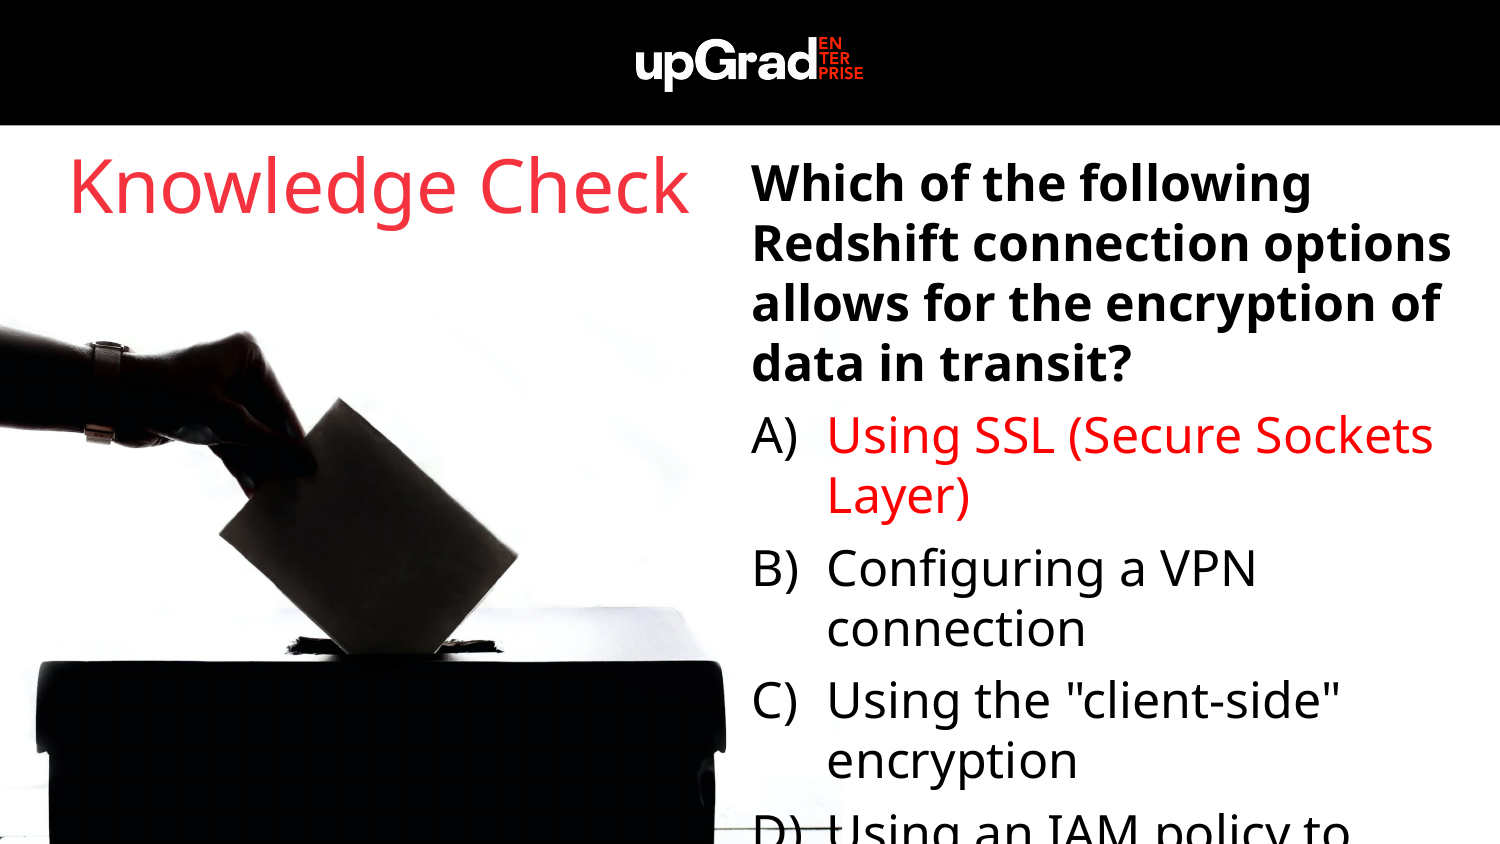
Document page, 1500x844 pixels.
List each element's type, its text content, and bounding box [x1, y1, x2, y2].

picture [636, 37, 863, 92]
picture [0, 312, 736, 844]
text_box Which of the following Redshift connection options allows for the encryption of data in transit? Using SSL (Secure Sockets Layer) Configuring a VPN connection Using the "client-side" encryption Using an IAM policy to restrict access [736, 143, 1500, 844]
text_box Knowledge Check [55, 138, 957, 241]
